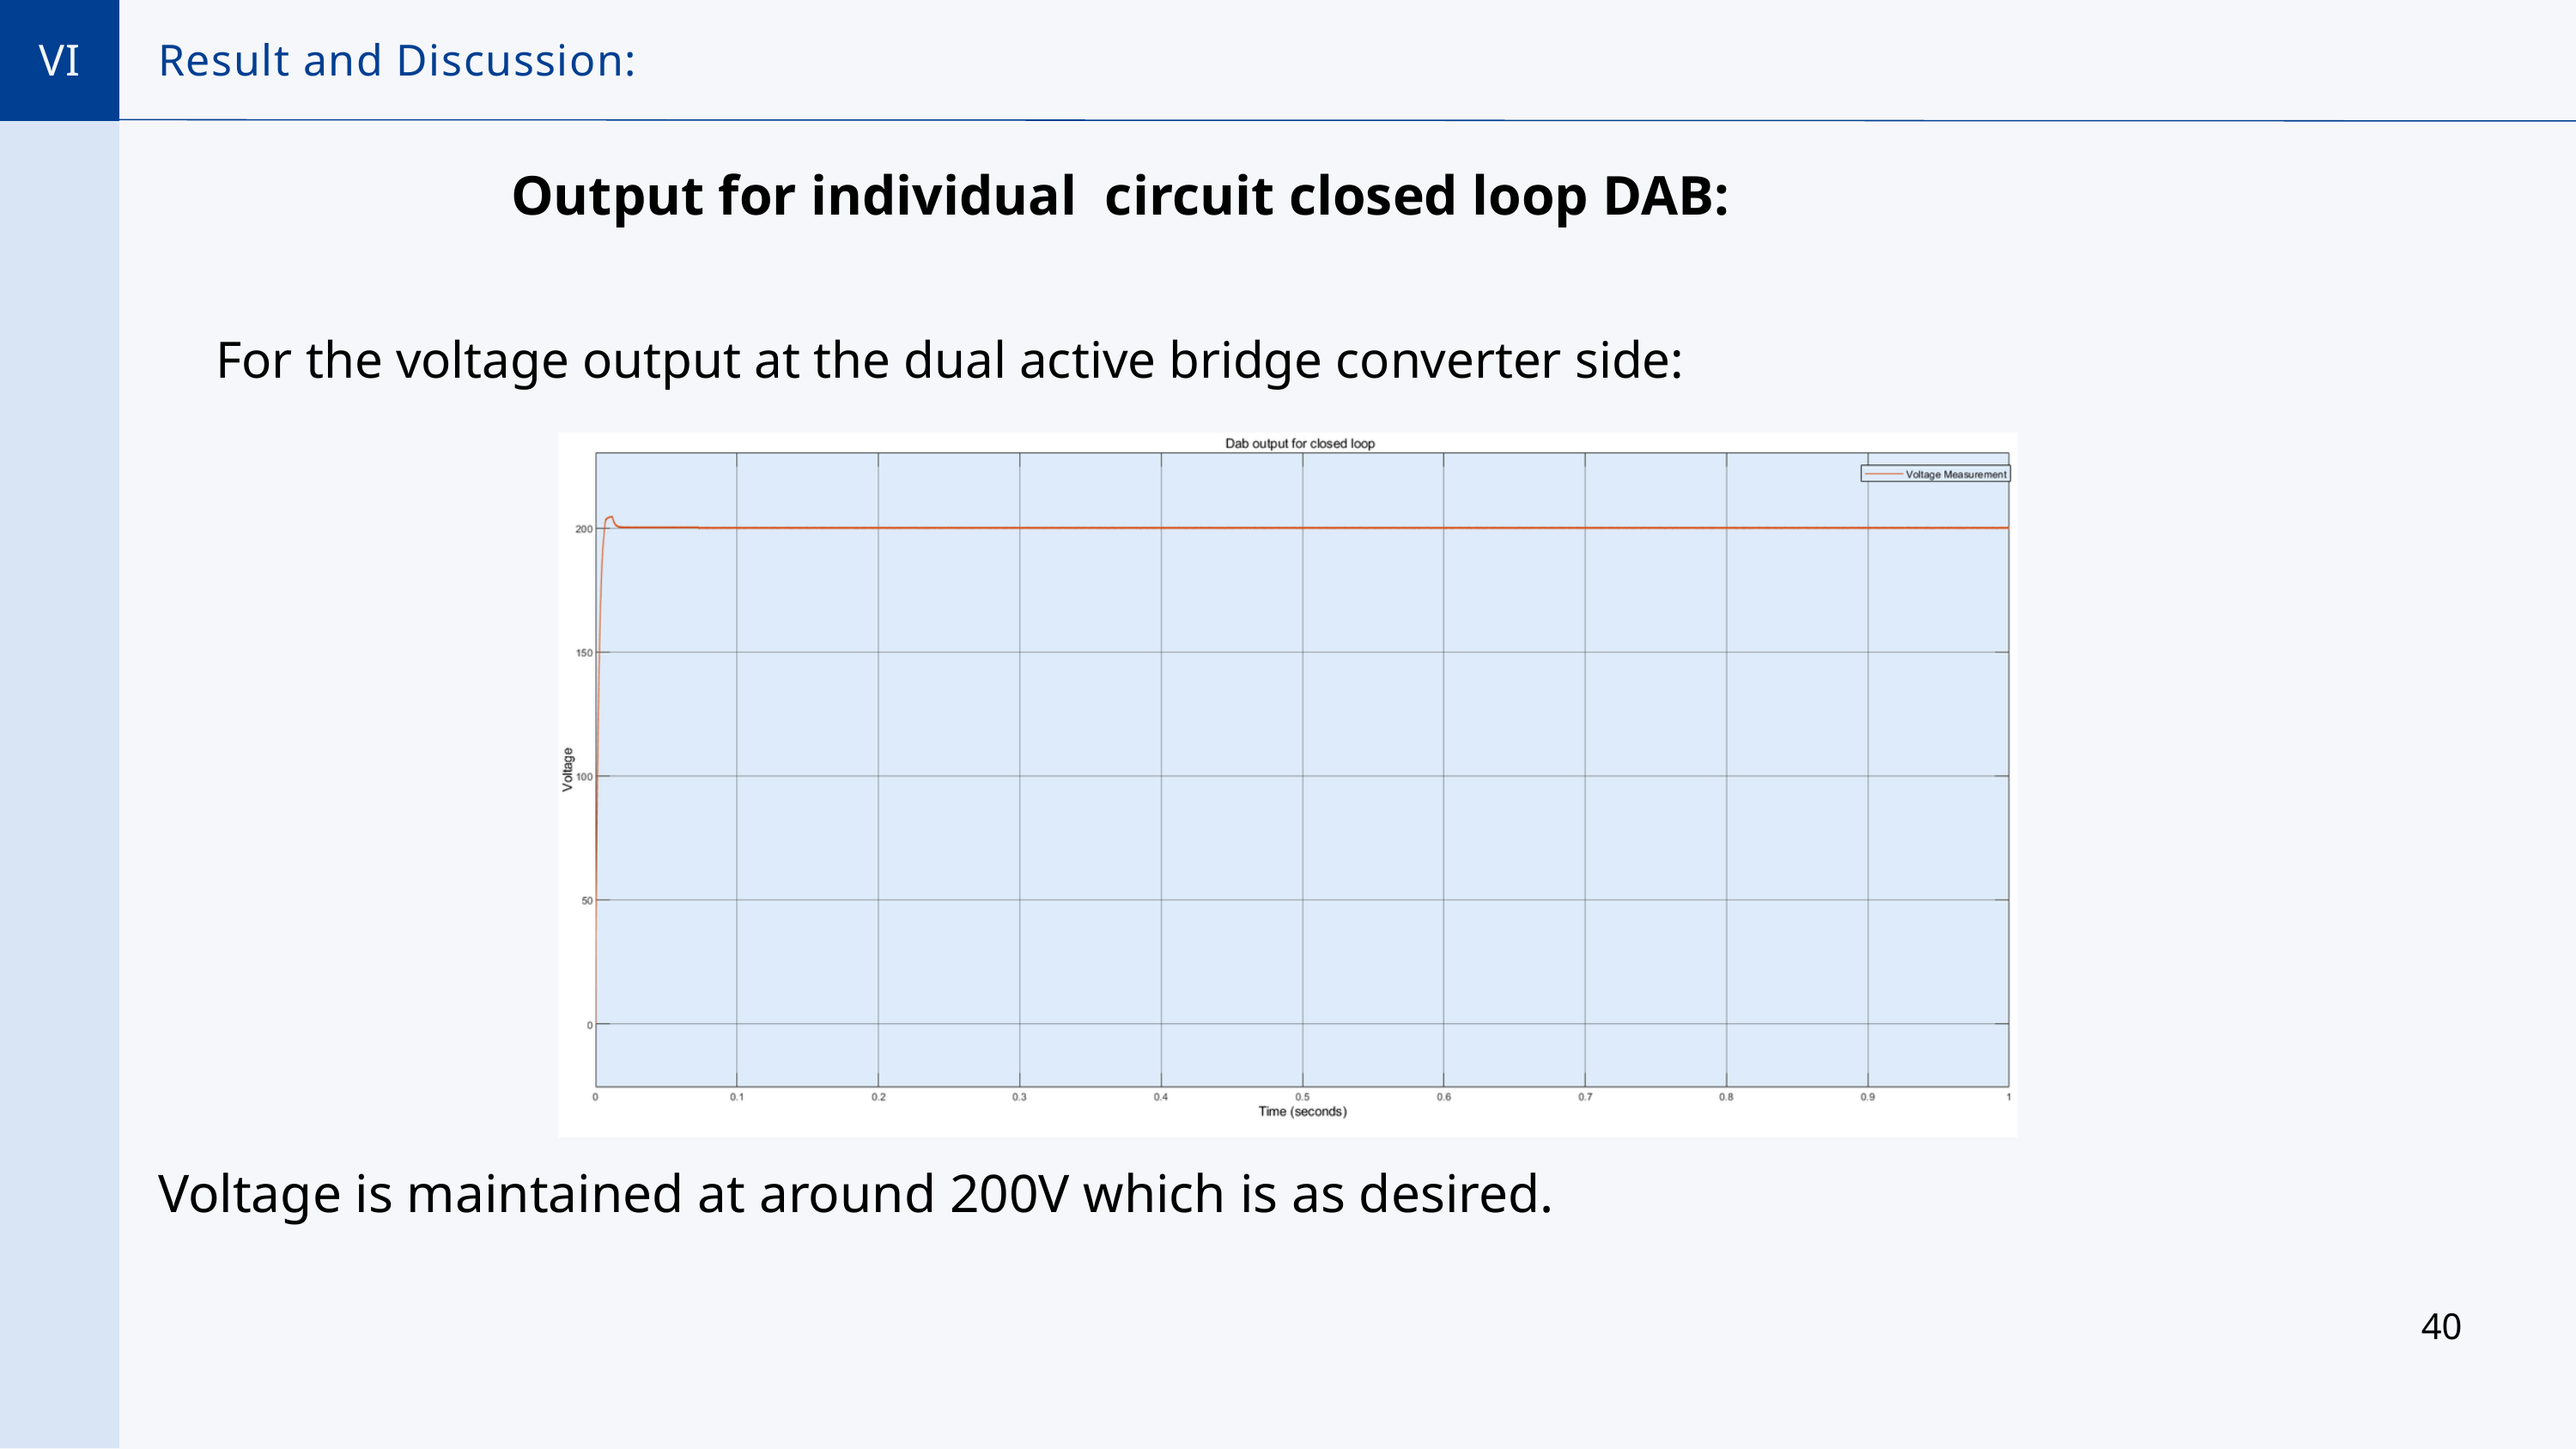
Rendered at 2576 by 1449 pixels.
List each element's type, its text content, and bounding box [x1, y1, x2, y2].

text_box 40 [2421, 1296, 2463, 1348]
text_box Result and Discussion: [158, 33, 1650, 85]
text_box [0, 0, 120, 120]
text_box Output for individual circuit closed loop DAB: [511, 150, 1921, 226]
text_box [0, 120, 120, 1449]
text_box Voltage is maintained at around 200V which is as desired. [158, 1150, 2534, 1223]
text_box For the voltage output at the dual active bridge converter side: [125, 318, 2138, 389]
text_box [558, 433, 2018, 1137]
